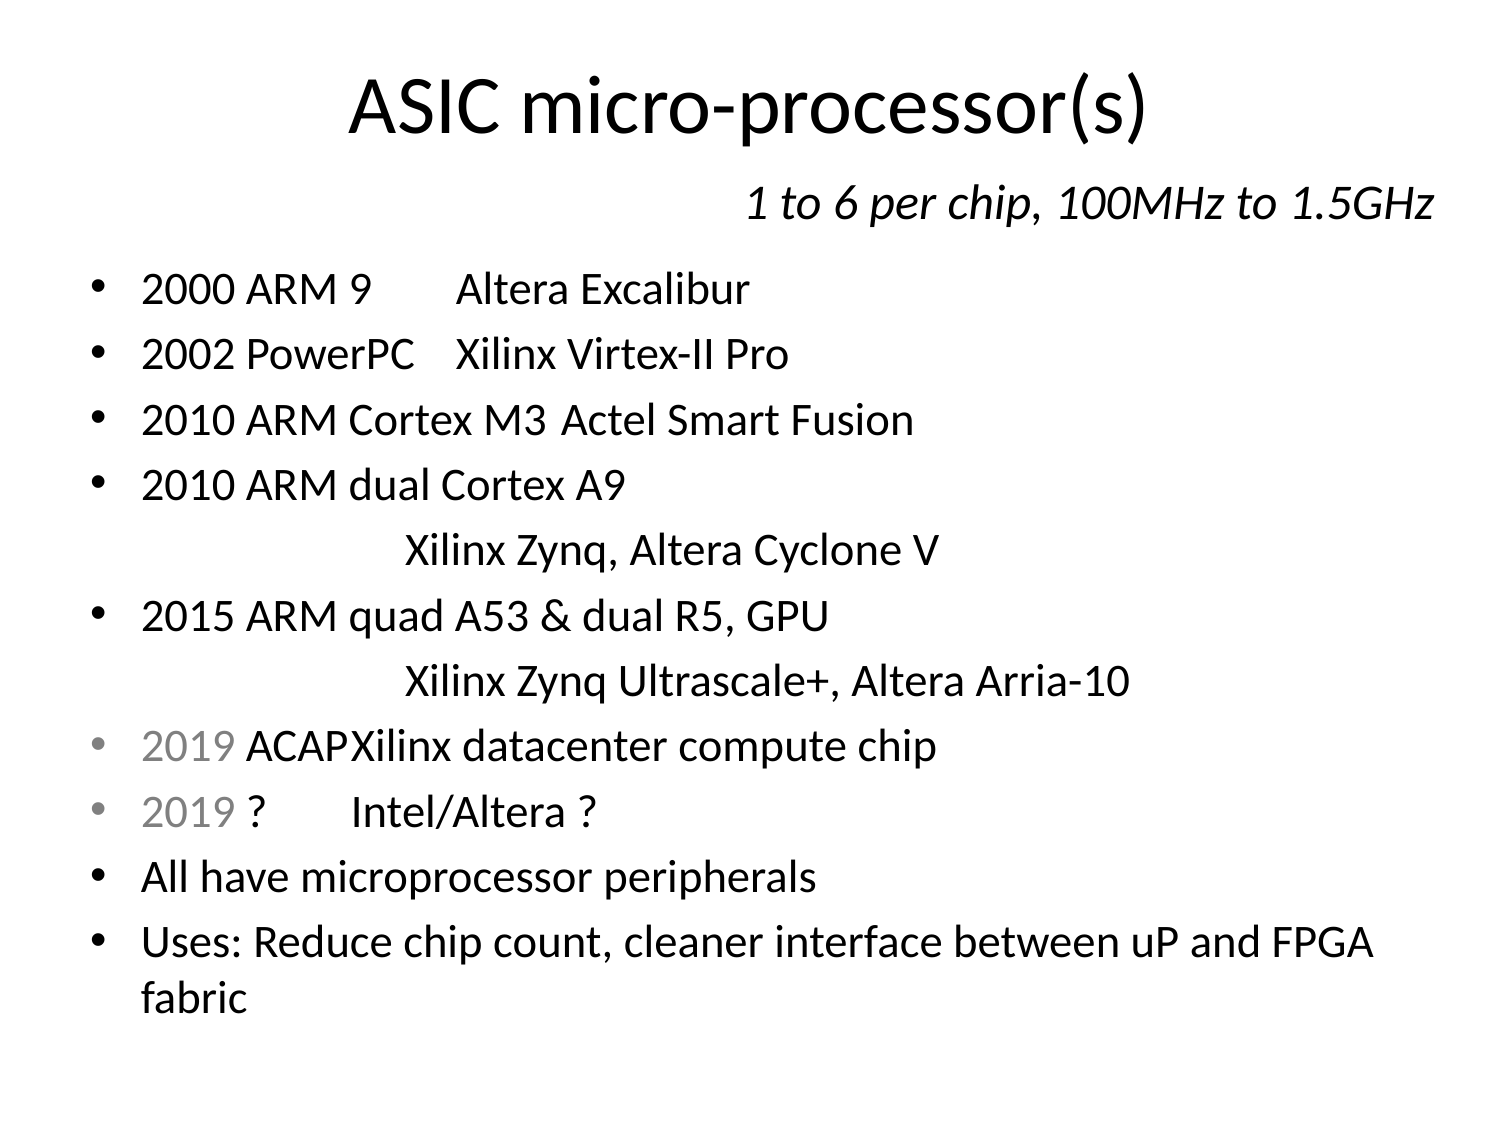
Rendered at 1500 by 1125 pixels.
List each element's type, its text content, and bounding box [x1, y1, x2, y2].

title ASIC micro-processor(s) [75, 24, 1425, 175]
text_box 1 to 6 per chip, 100MHz to 1.5GHz [728, 162, 1450, 238]
list 2000 ARM 9 Altera Excalibur 2002 PowerPC Xilinx Virtex-II Pro 2010 ARM Cortex M3 Actel Smart Fusion 2010 ARM dual Cortex A9 Xilinx Zynq, Altera Cyclone V 2015 ARM quad A53 & dual R5, GPU Xilinx Zynq Ultrascale+, Altera Arria-10 2019 ACAP Xilinx datacenter compute chip 2019 ? Intel/Altera ? All have microprocessor peripherals Uses: Reduce chip count, cleaner interface between uP and FPGA fabric [75, 249, 1425, 1038]
